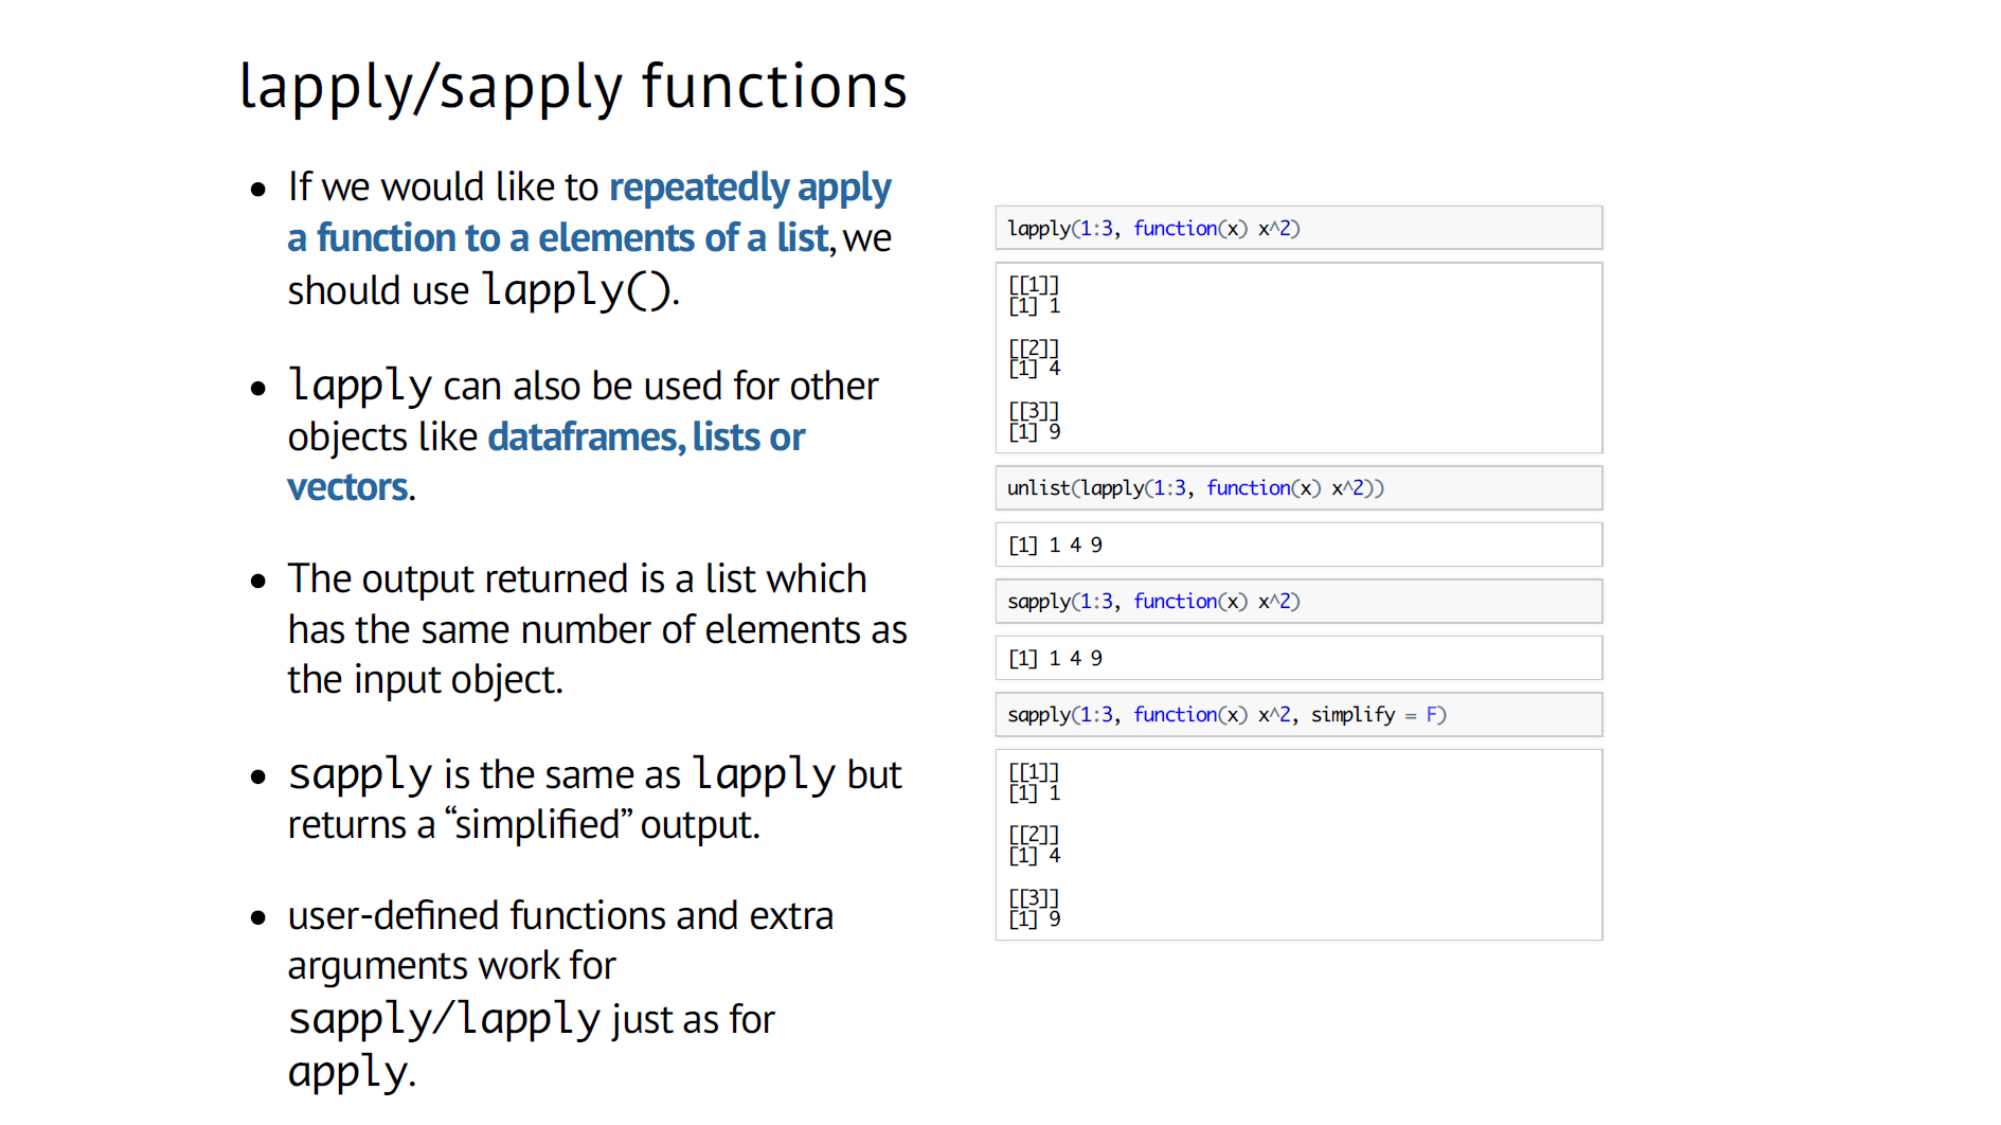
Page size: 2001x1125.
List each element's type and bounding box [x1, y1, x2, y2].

picture [160, 0, 1702, 1125]
